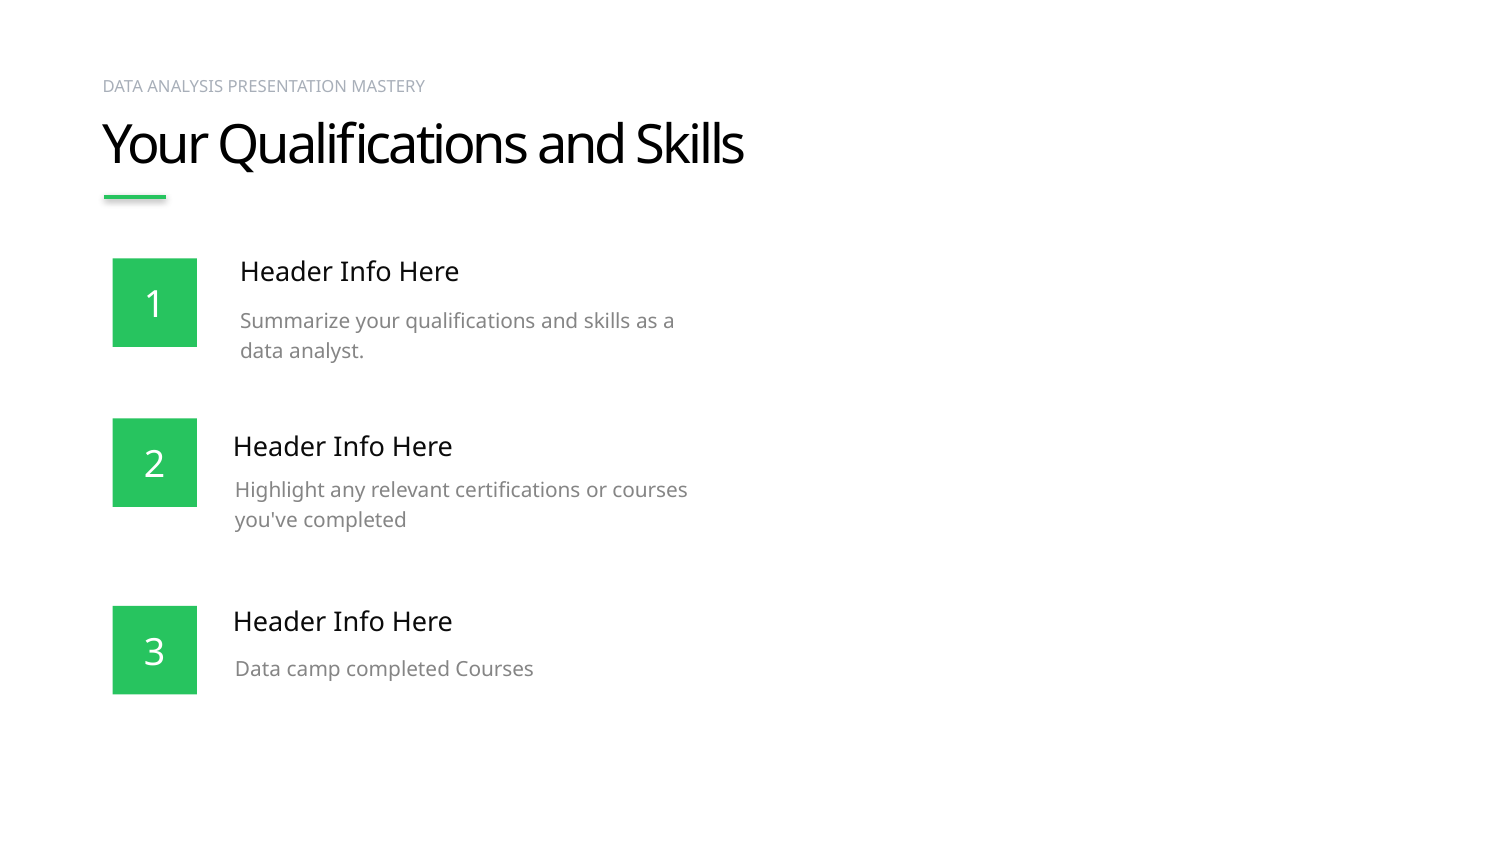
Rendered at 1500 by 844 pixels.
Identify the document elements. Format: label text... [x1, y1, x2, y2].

list Highlight any relevant certifications or courses you've completed​ [219, 459, 720, 545]
list 2 [112, 418, 197, 507]
title Your Qualifications and Skills​ [87, 71, 1338, 213]
list Data camp completed Courses​ [219, 631, 720, 700]
list Summarize your qualifications and skills as a data analyst.​ [225, 293, 725, 372]
text_box Header Info Here [218, 596, 500, 644]
list 3 [112, 605, 197, 695]
list 1 [112, 258, 197, 347]
text_box Header Info Here [225, 246, 507, 294]
text_box Header Info Here [218, 421, 500, 470]
